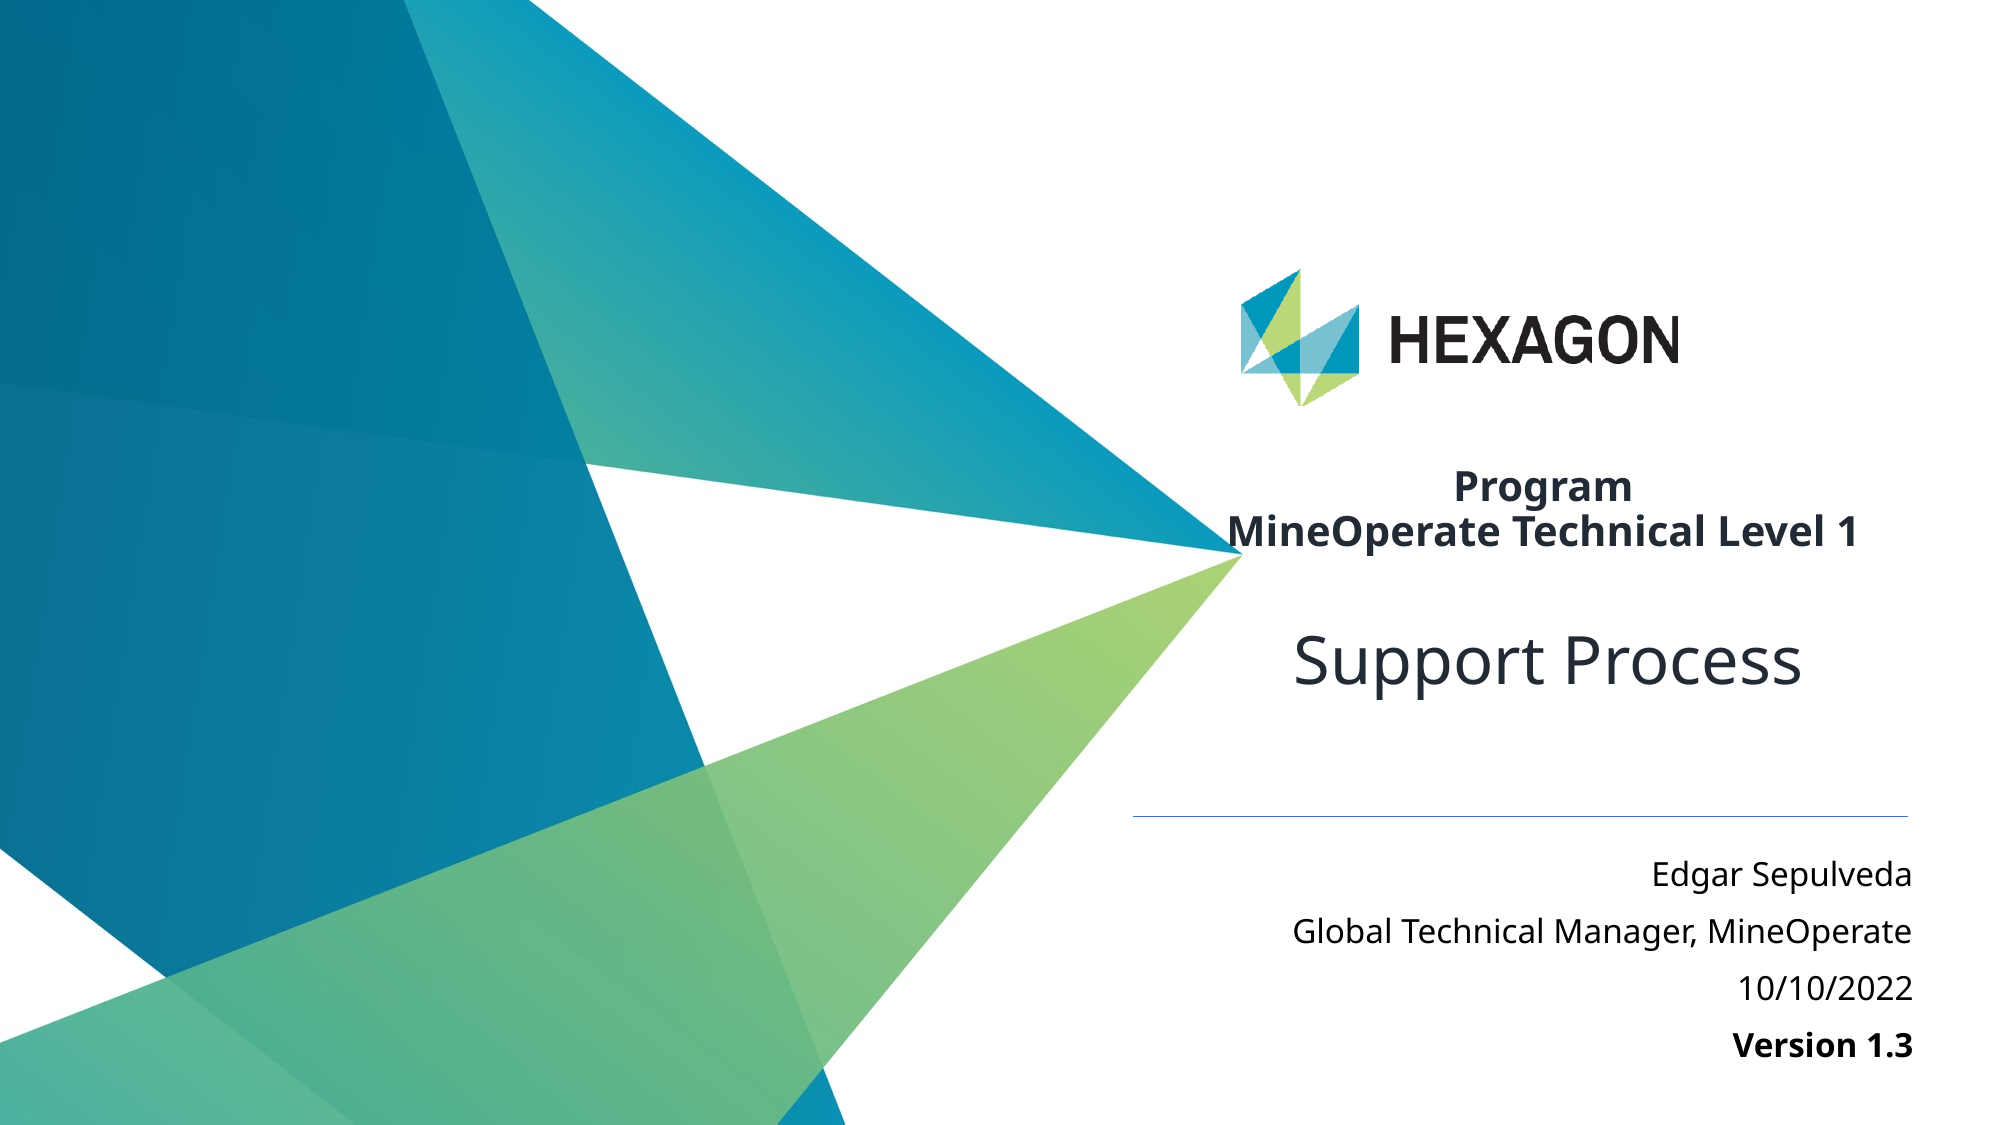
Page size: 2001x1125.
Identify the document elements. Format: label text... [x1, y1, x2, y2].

text_box Program MineOperate Technical Level 1 Support Process [1132, 457, 1965, 735]
picture [519, 2, 526, 8]
picture [0, 0, 2000, 1125]
list Edgar Sepulveda Global Technical Manager, MineOperate 10/10/2022 Version 1.3 [1244, 850, 1914, 1094]
